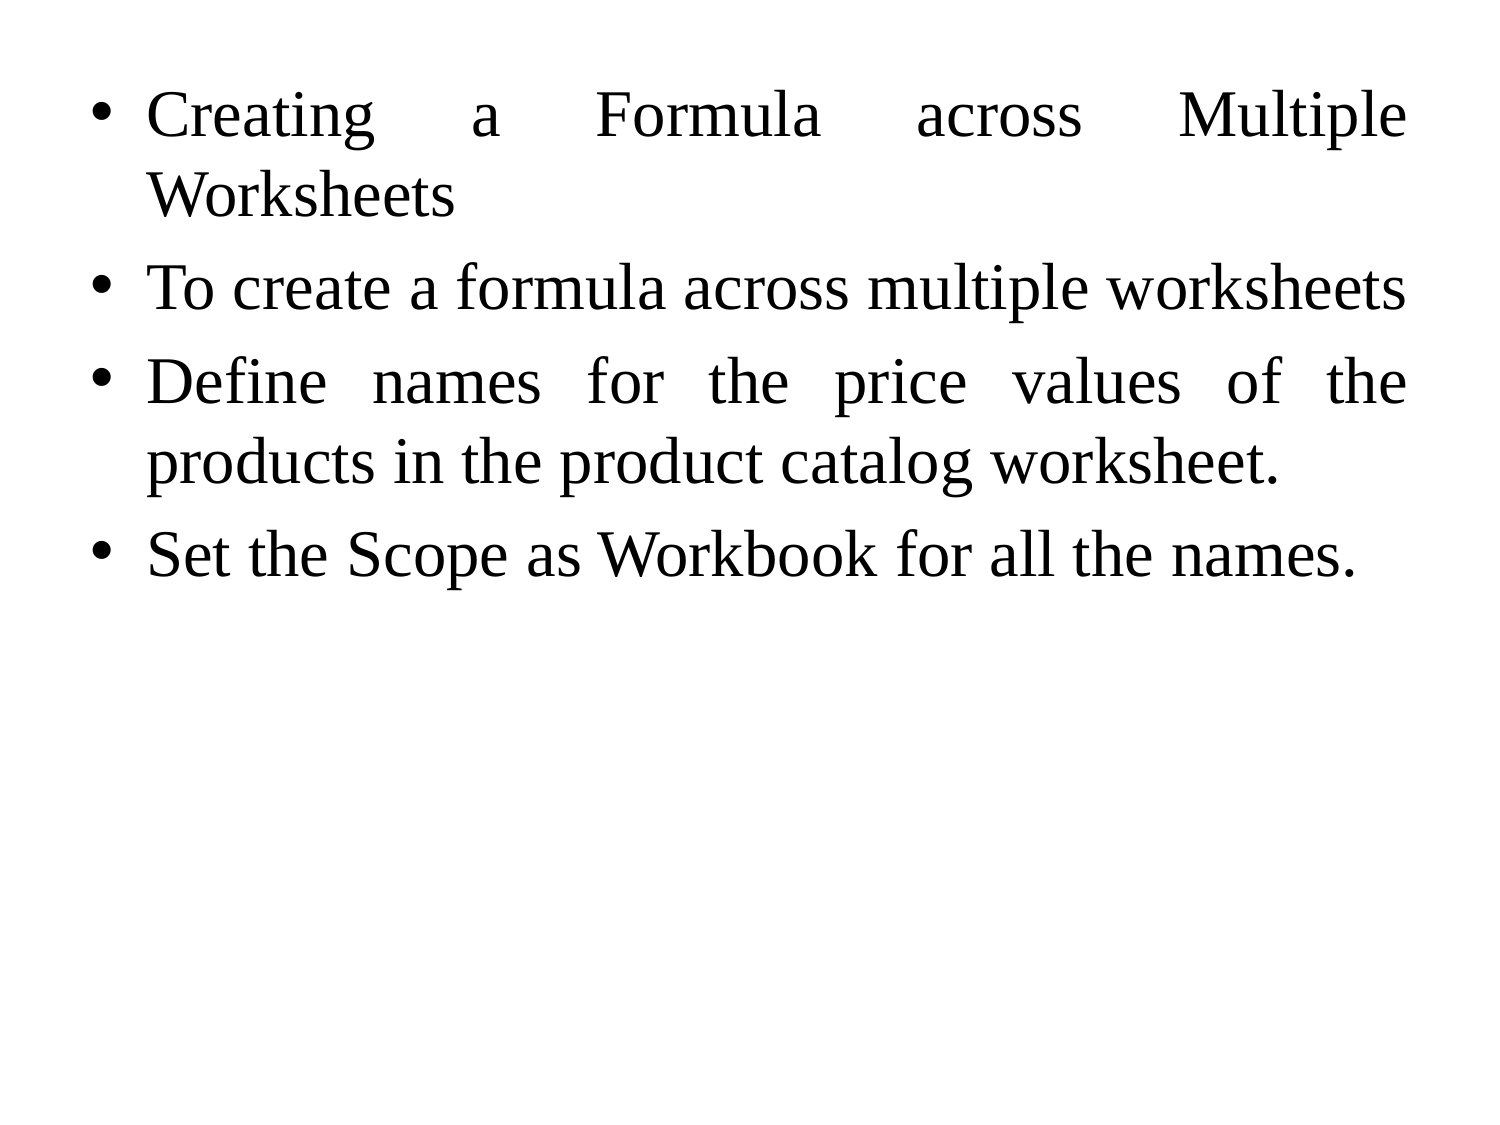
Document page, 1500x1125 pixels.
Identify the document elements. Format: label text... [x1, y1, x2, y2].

list Creating a Formula across Multiple Worksheets To create a formula across multiple worksheets Define names for the price values of the products in the product catalog worksheet. Set the Scope as Workbook for all the names. [75, 62, 1425, 1005]
